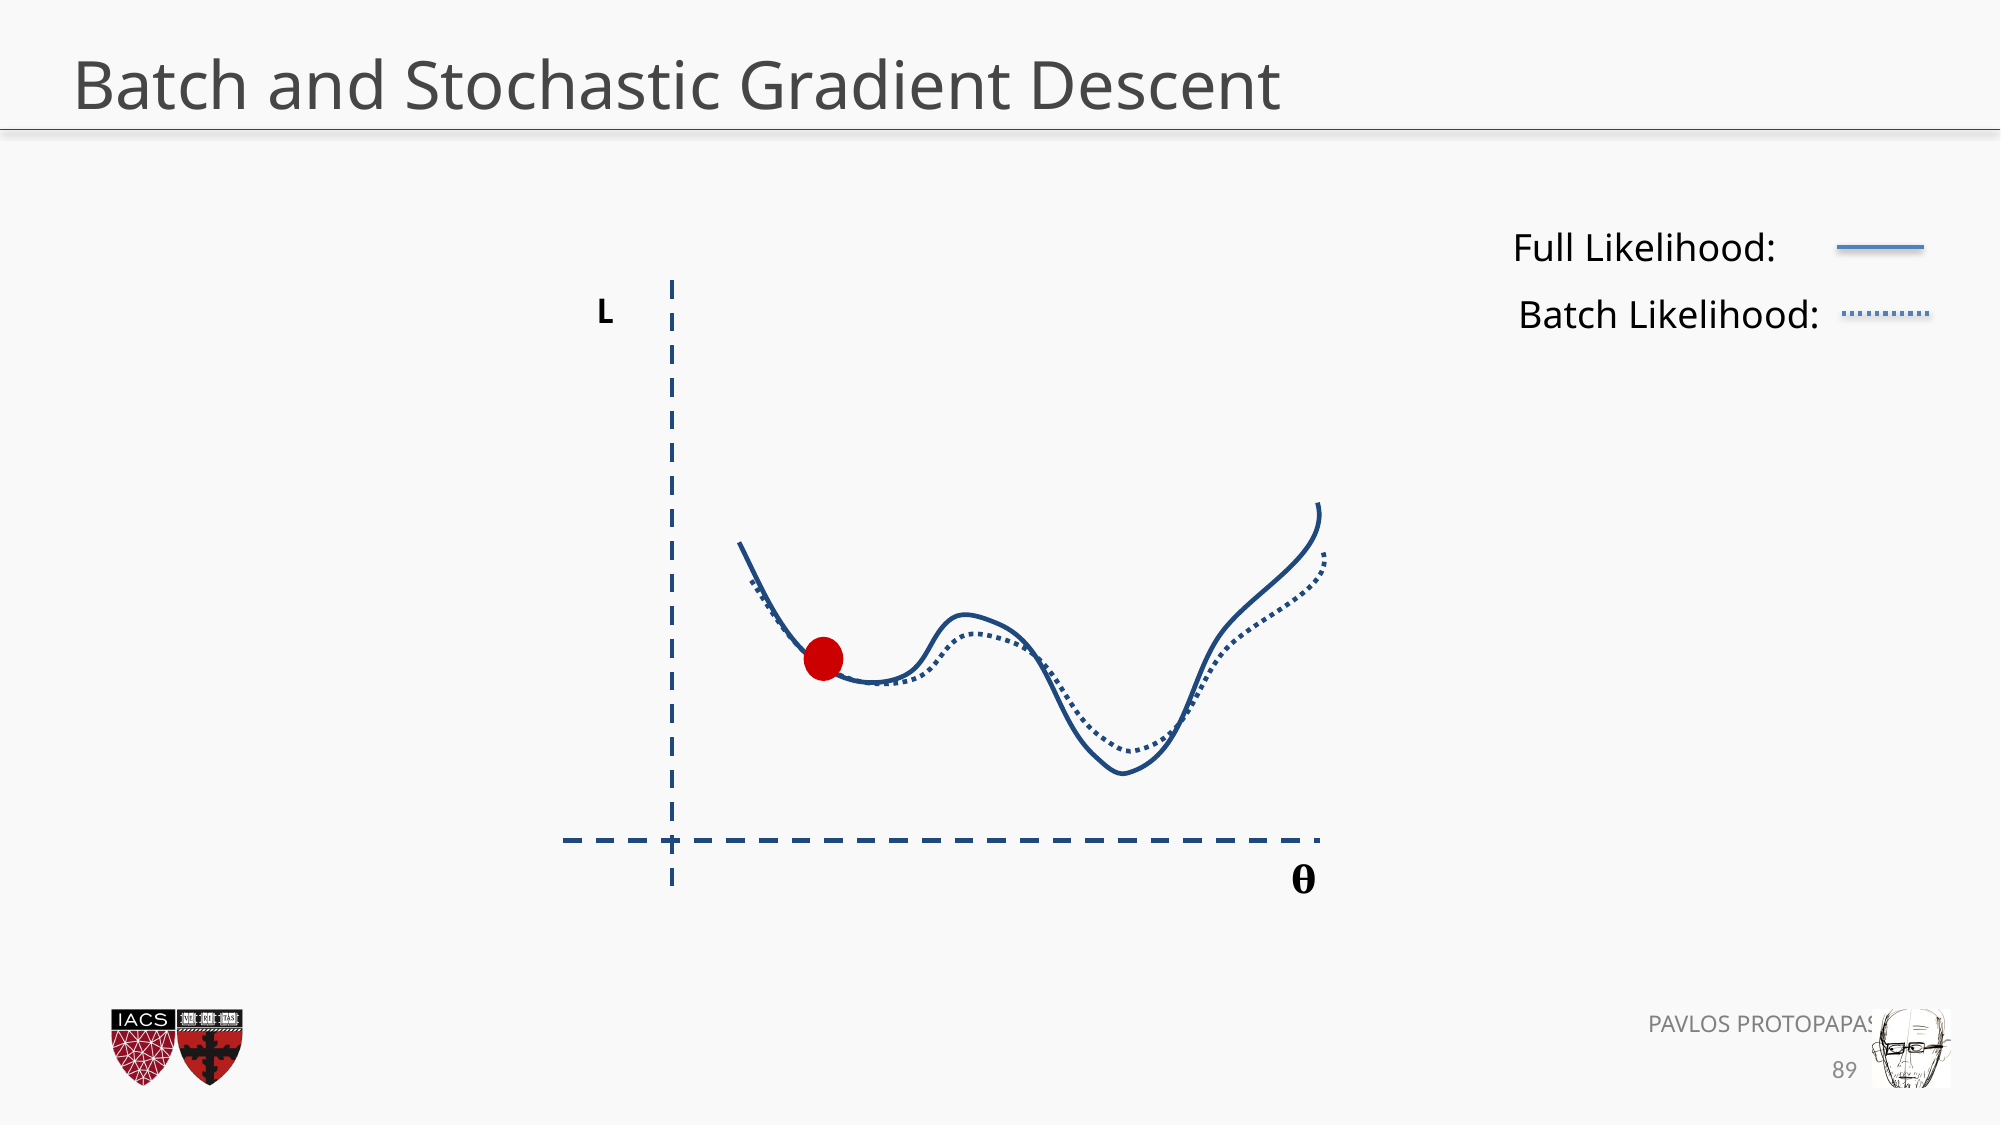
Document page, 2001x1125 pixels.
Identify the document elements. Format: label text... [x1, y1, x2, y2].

slide_number 89 [1405, 1038, 1873, 1099]
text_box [562, 270, 1365, 946]
picture [109, 1009, 243, 1086]
picture [1872, 1009, 1951, 1088]
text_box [1499, 216, 1930, 345]
title Batch and Stochastic Gradient Descent [57, 35, 1943, 162]
